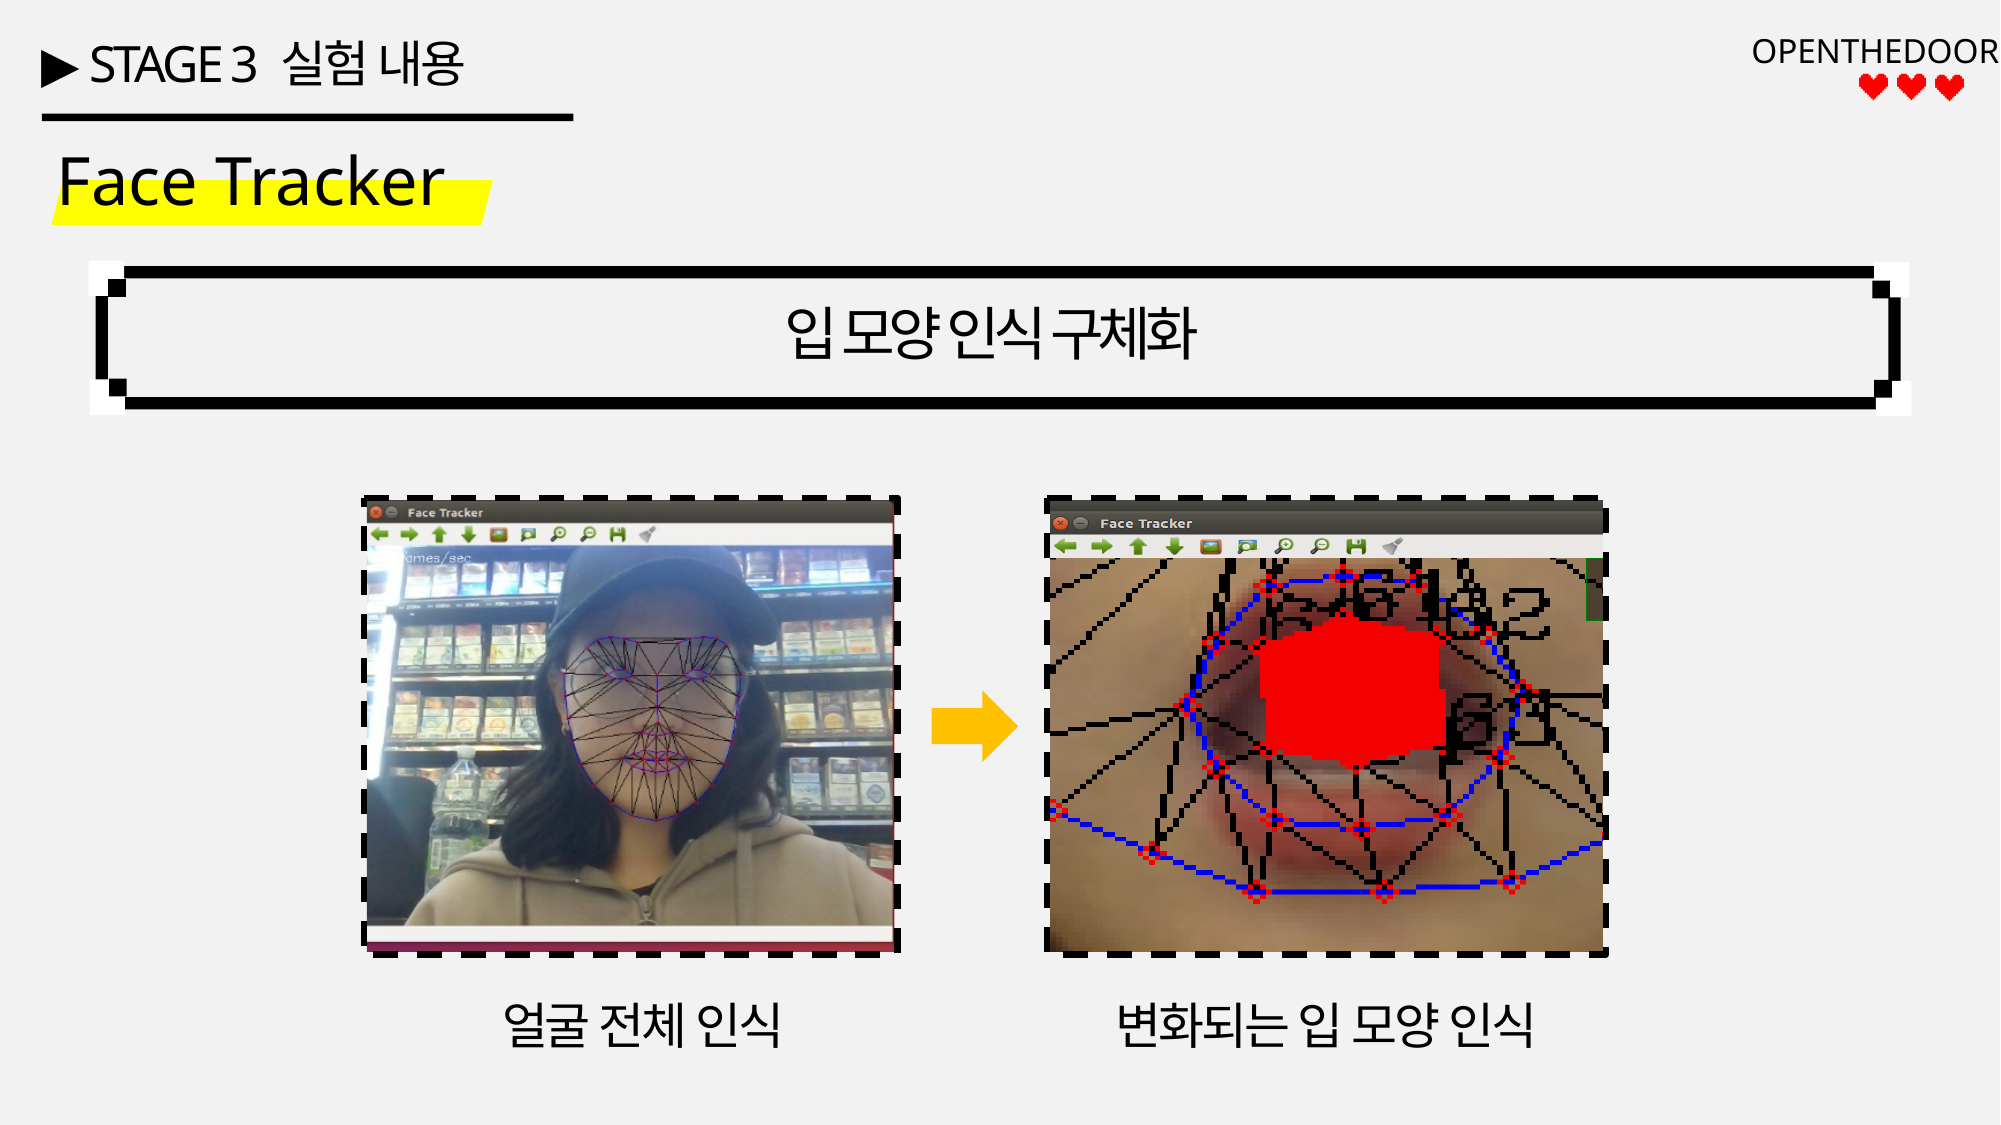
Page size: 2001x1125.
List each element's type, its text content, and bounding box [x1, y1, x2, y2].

text_box ▶ STAGE 3 실험 내용 [26, 25, 737, 100]
text_box [483, 179, 495, 224]
picture [1855, 66, 1970, 111]
text_box 변화되는 입 모양 인식 [1049, 987, 1603, 1063]
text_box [88, 260, 1912, 417]
text_box [41, 113, 574, 122]
text_box 얼굴 전체 인식 [366, 987, 920, 1063]
text_box Face Tracker [41, 131, 483, 227]
picture [1049, 500, 1603, 952]
text_box [930, 687, 1020, 765]
picture [366, 500, 895, 952]
text_box OPENTHEDOOR [1676, 23, 2000, 78]
